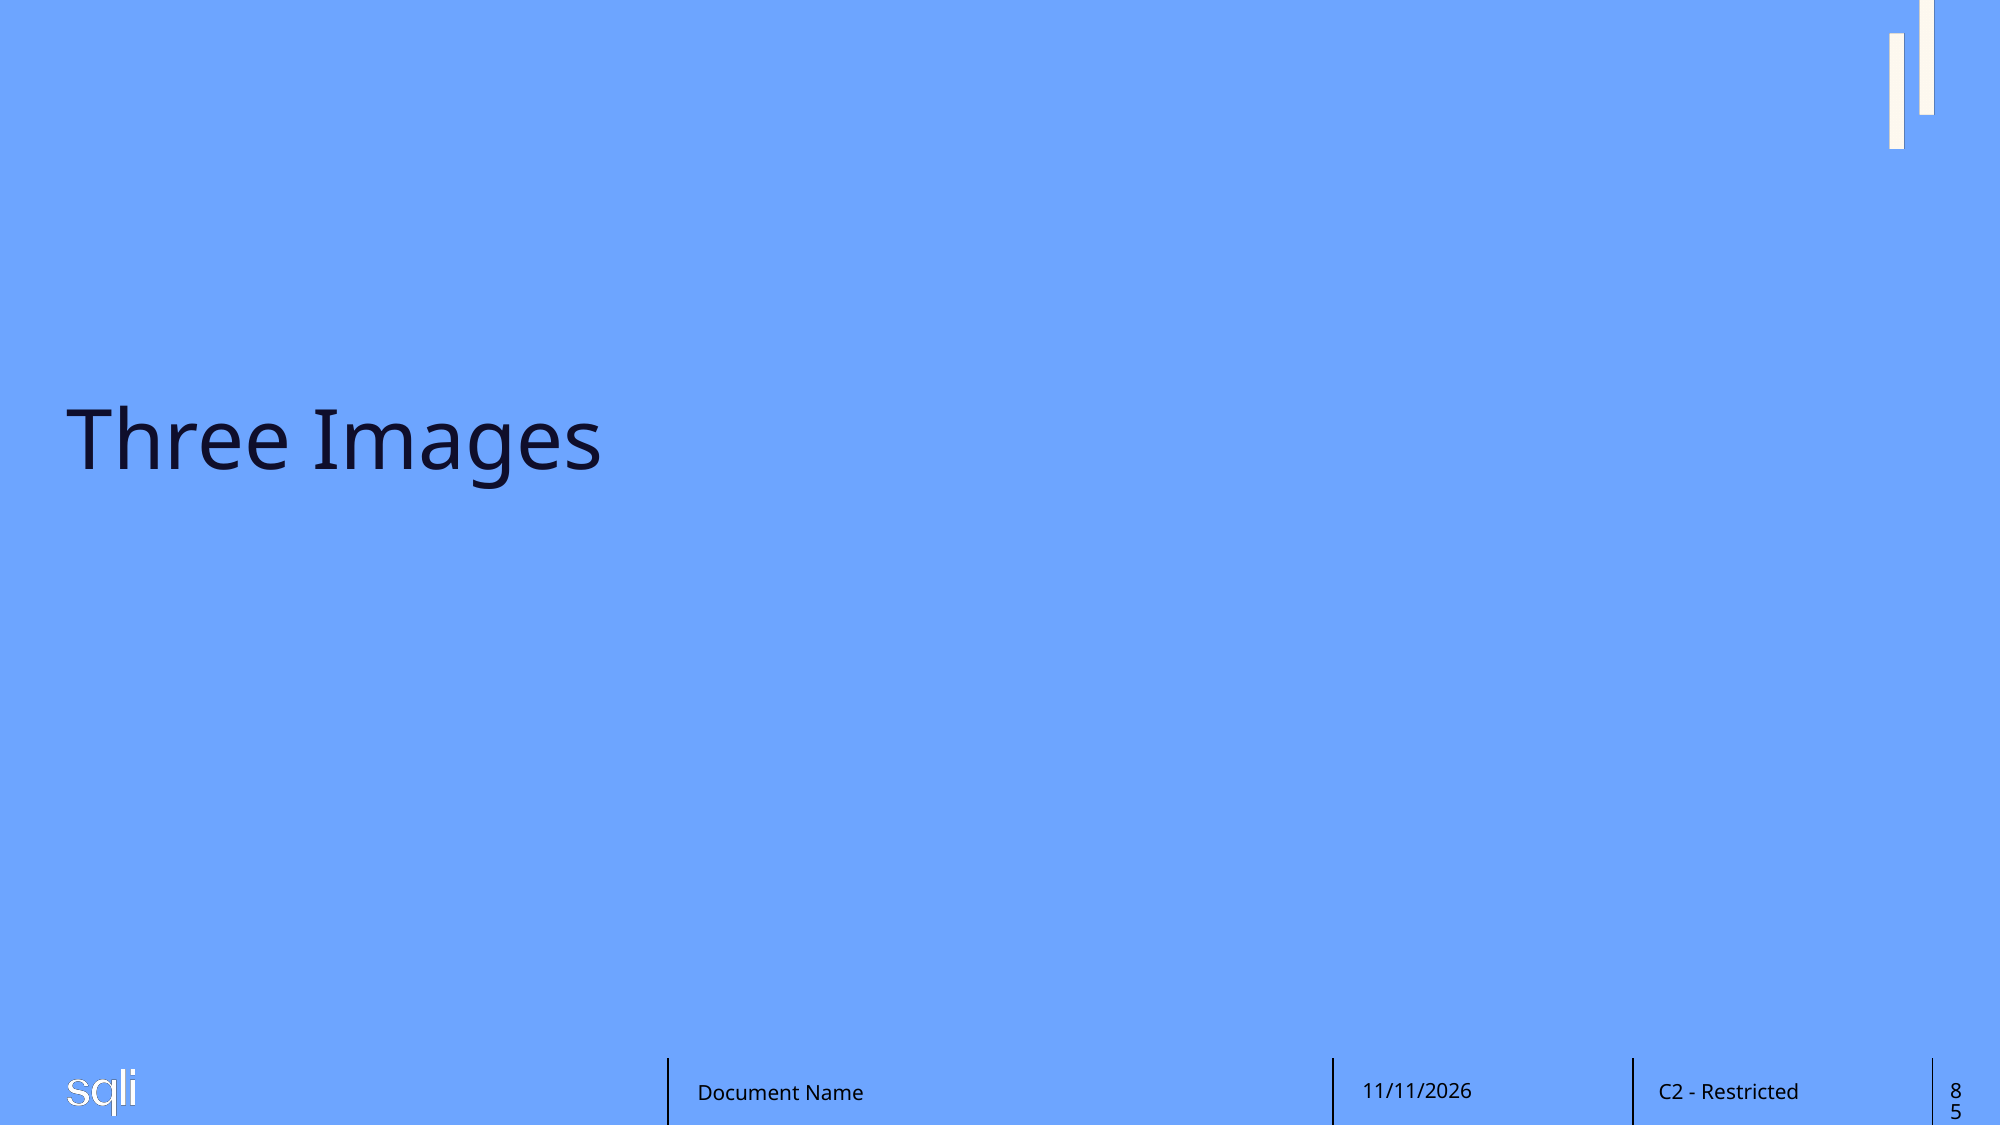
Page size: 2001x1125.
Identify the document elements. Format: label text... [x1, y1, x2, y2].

title Three Images [66, 397, 1544, 811]
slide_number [1333, 1058, 1632, 1125]
slide_number 85 [1932, 1058, 2000, 1125]
footer Document Name [667, 1058, 1333, 1125]
picture [67, 1069, 135, 1116]
picture [1836, 0, 1986, 149]
